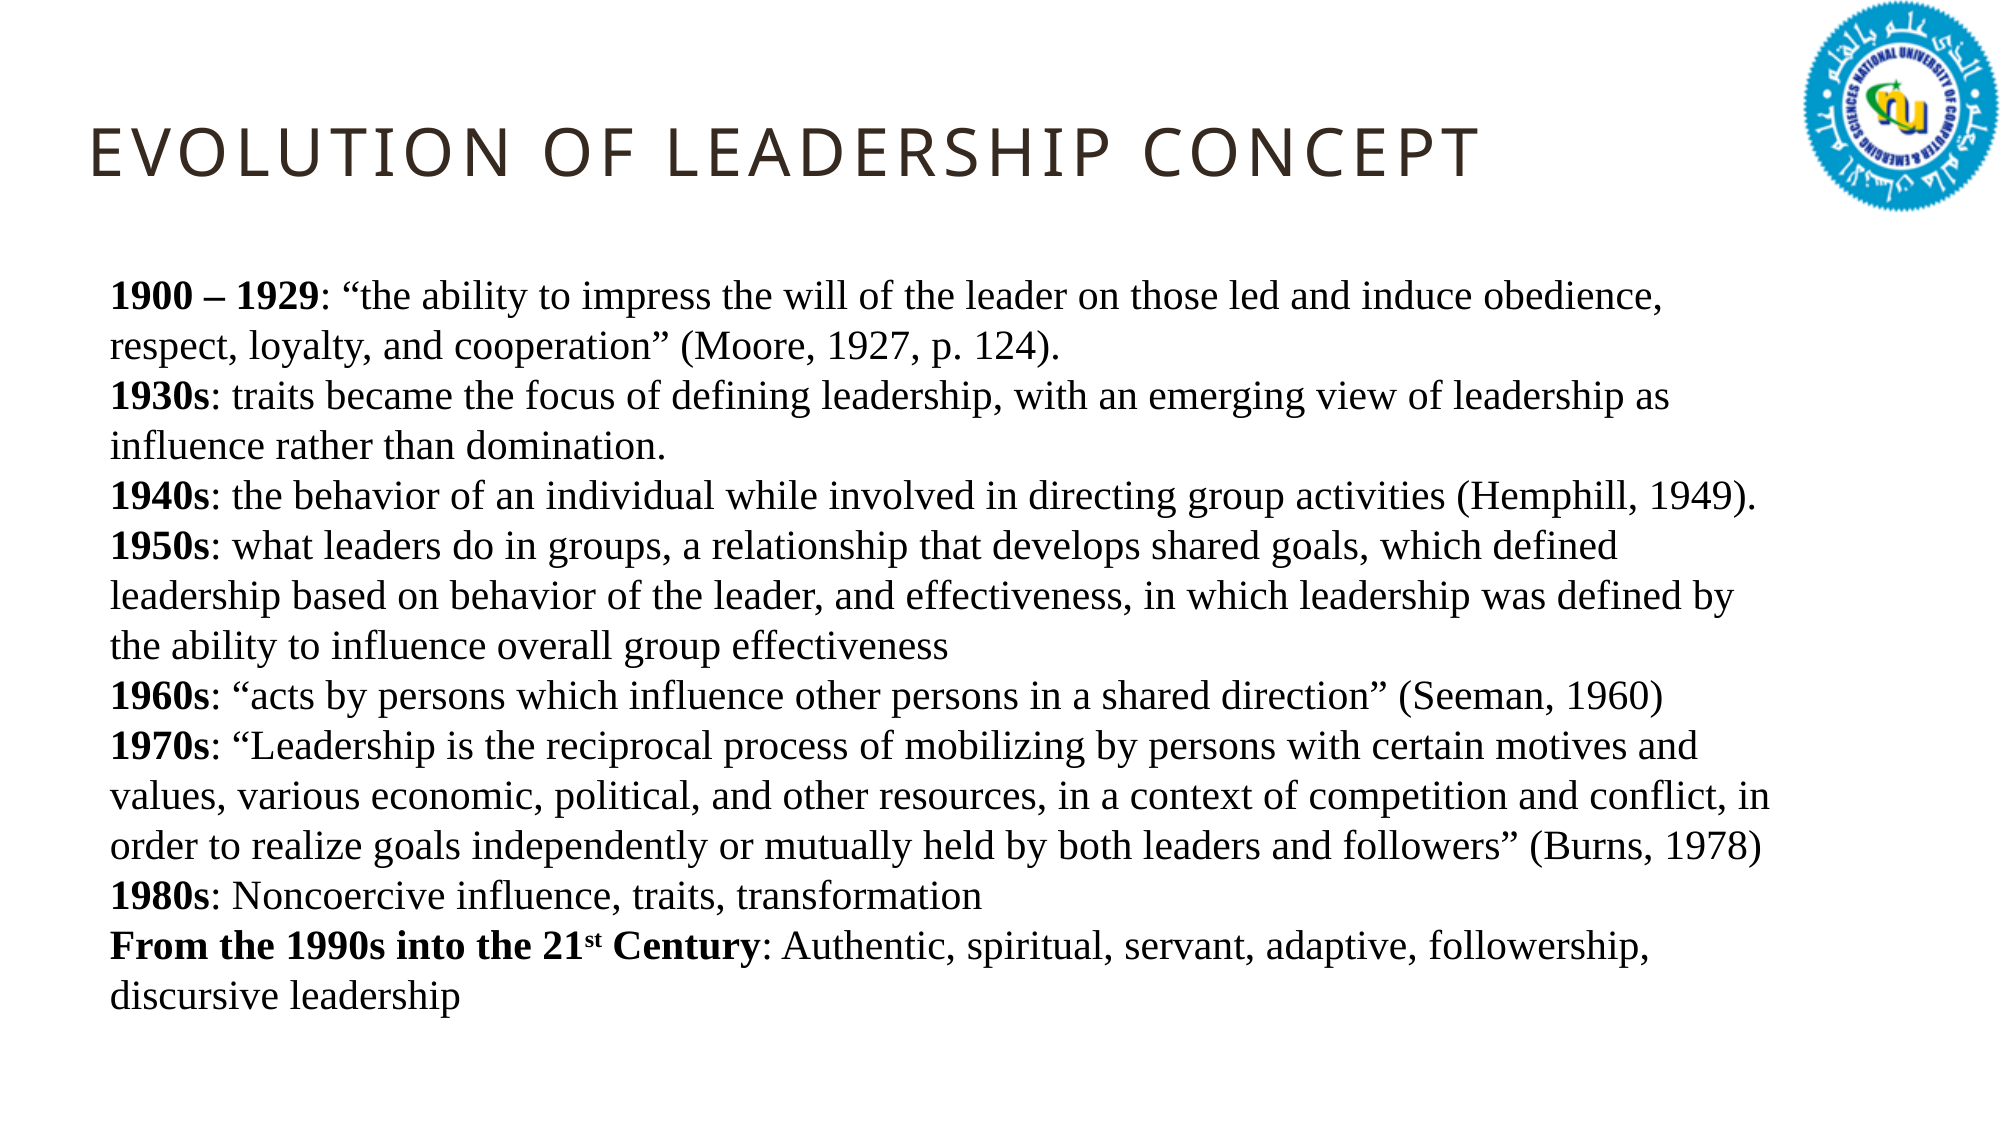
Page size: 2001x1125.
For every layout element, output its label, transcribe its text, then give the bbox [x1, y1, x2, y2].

text_box 1900 – 1929: “the ability to impress the will of the leader on those led and induce obedience, respect, loyalty, and cooperation” (Moore, 1927, p. 124). 1930s: traits became the focus of defining leadership, with an emerging view of leadership as influence rather than domination. 1940s: the behavior of an individual while involved in directing group activities (Hemphill, 1949). 1950s: what leaders do in groups, a relationship that develops shared goals, which defined leadership based on behavior of the leader, and effectiveness, in which leadership was defined by the ability to influence overall group effectiveness 1960s: “acts by persons which influence other persons in a shared direction” (Seeman, 1960) 1970s: “Leadership is the reciprocal process of mobilizing by persons with certain motives and values, various economic, political, and other resources, in a context of competition and conflict, in order to realize goals independently or mutually held by both leaders and followers” (Burns, 1978) 1980s: Noncoercive influence, traits, transformation From the 1990s into the 21st Century: Authentic, spiritual, servant, adaptive, followership, discursive leadership [94, 260, 1803, 1026]
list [1802, 0, 2000, 214]
title EVOLUTION OF LEADERSHIP CONCEPT [72, 52, 1630, 199]
